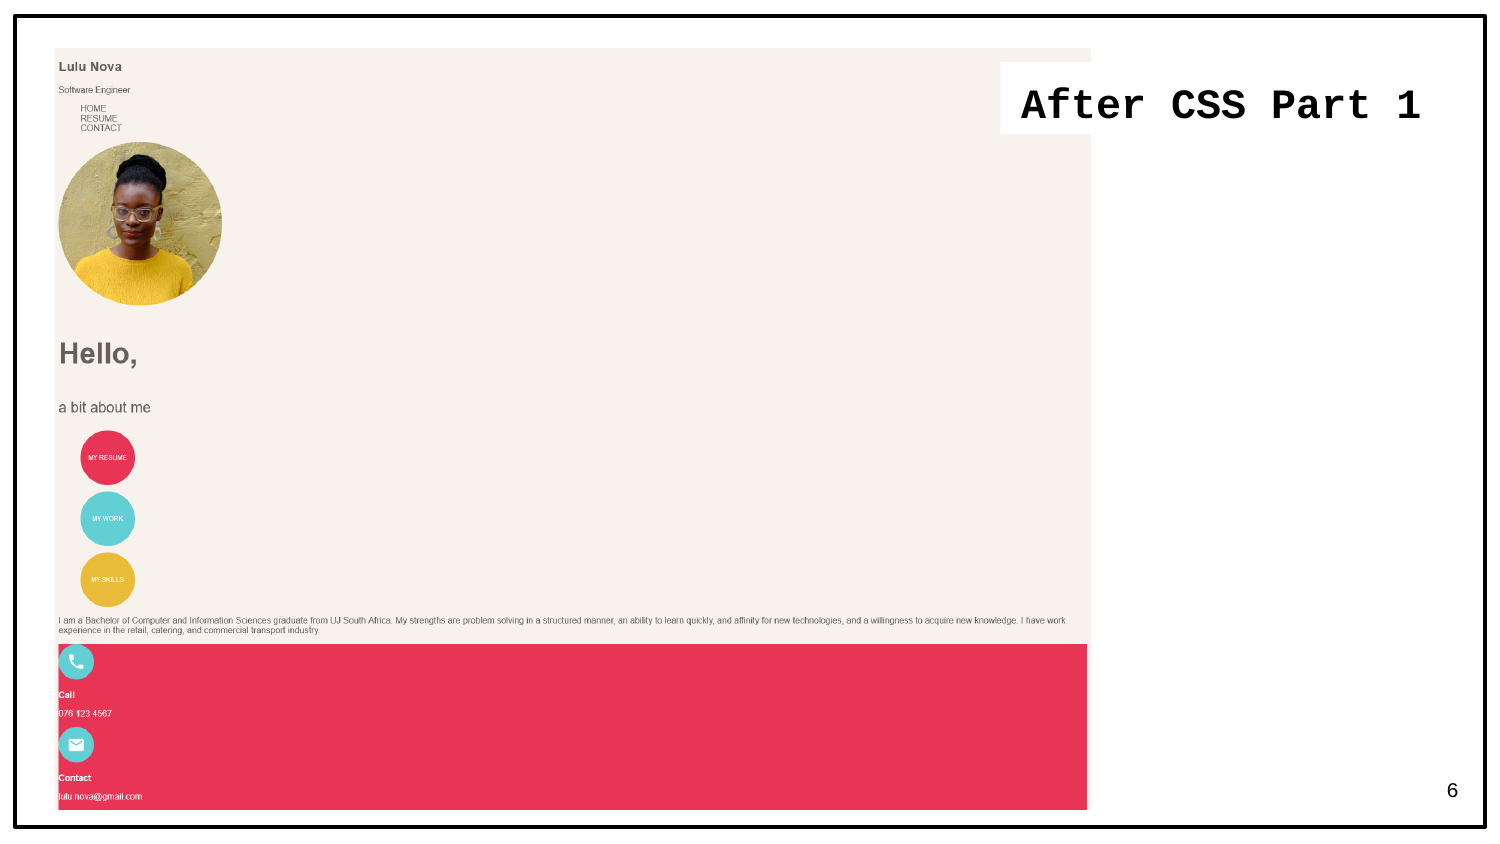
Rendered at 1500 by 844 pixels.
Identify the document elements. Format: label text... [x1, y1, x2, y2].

picture [0, 0, 1500, 844]
slide_number 6 [1398, 761, 1474, 810]
title After CSS Part 1 [1102, 62, 1436, 135]
